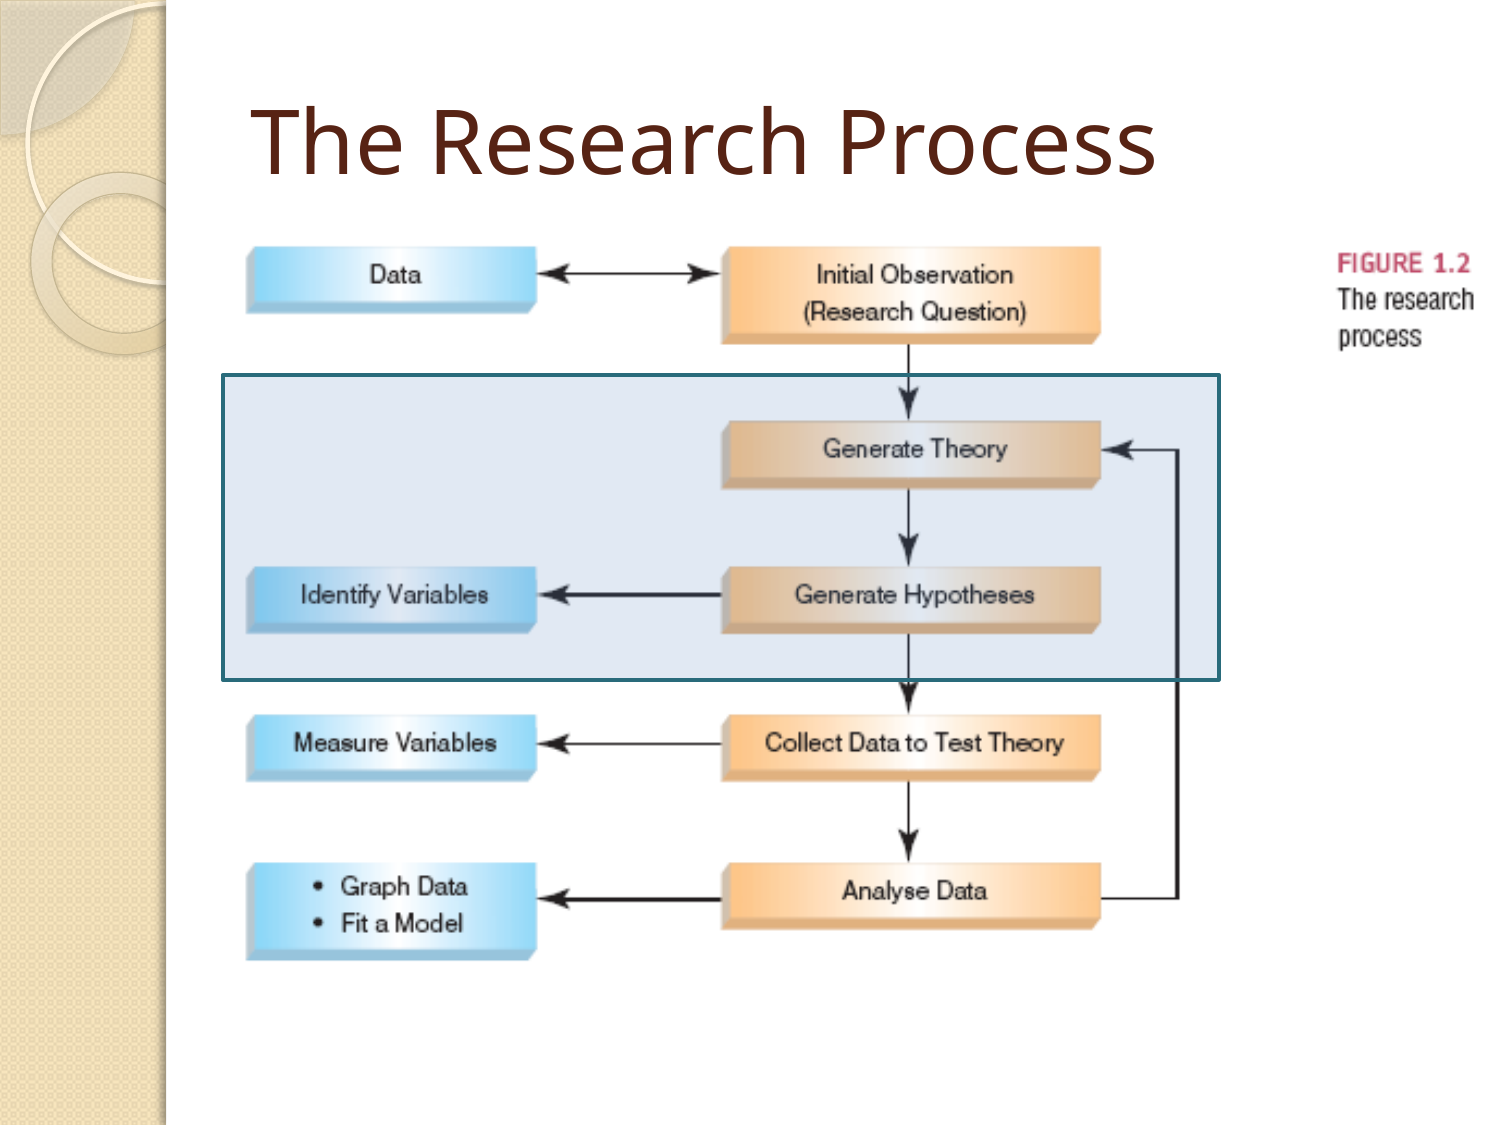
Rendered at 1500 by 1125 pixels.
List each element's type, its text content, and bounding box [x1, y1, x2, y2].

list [205, 210, 1500, 997]
title The Research Process [235, 45, 1466, 207]
